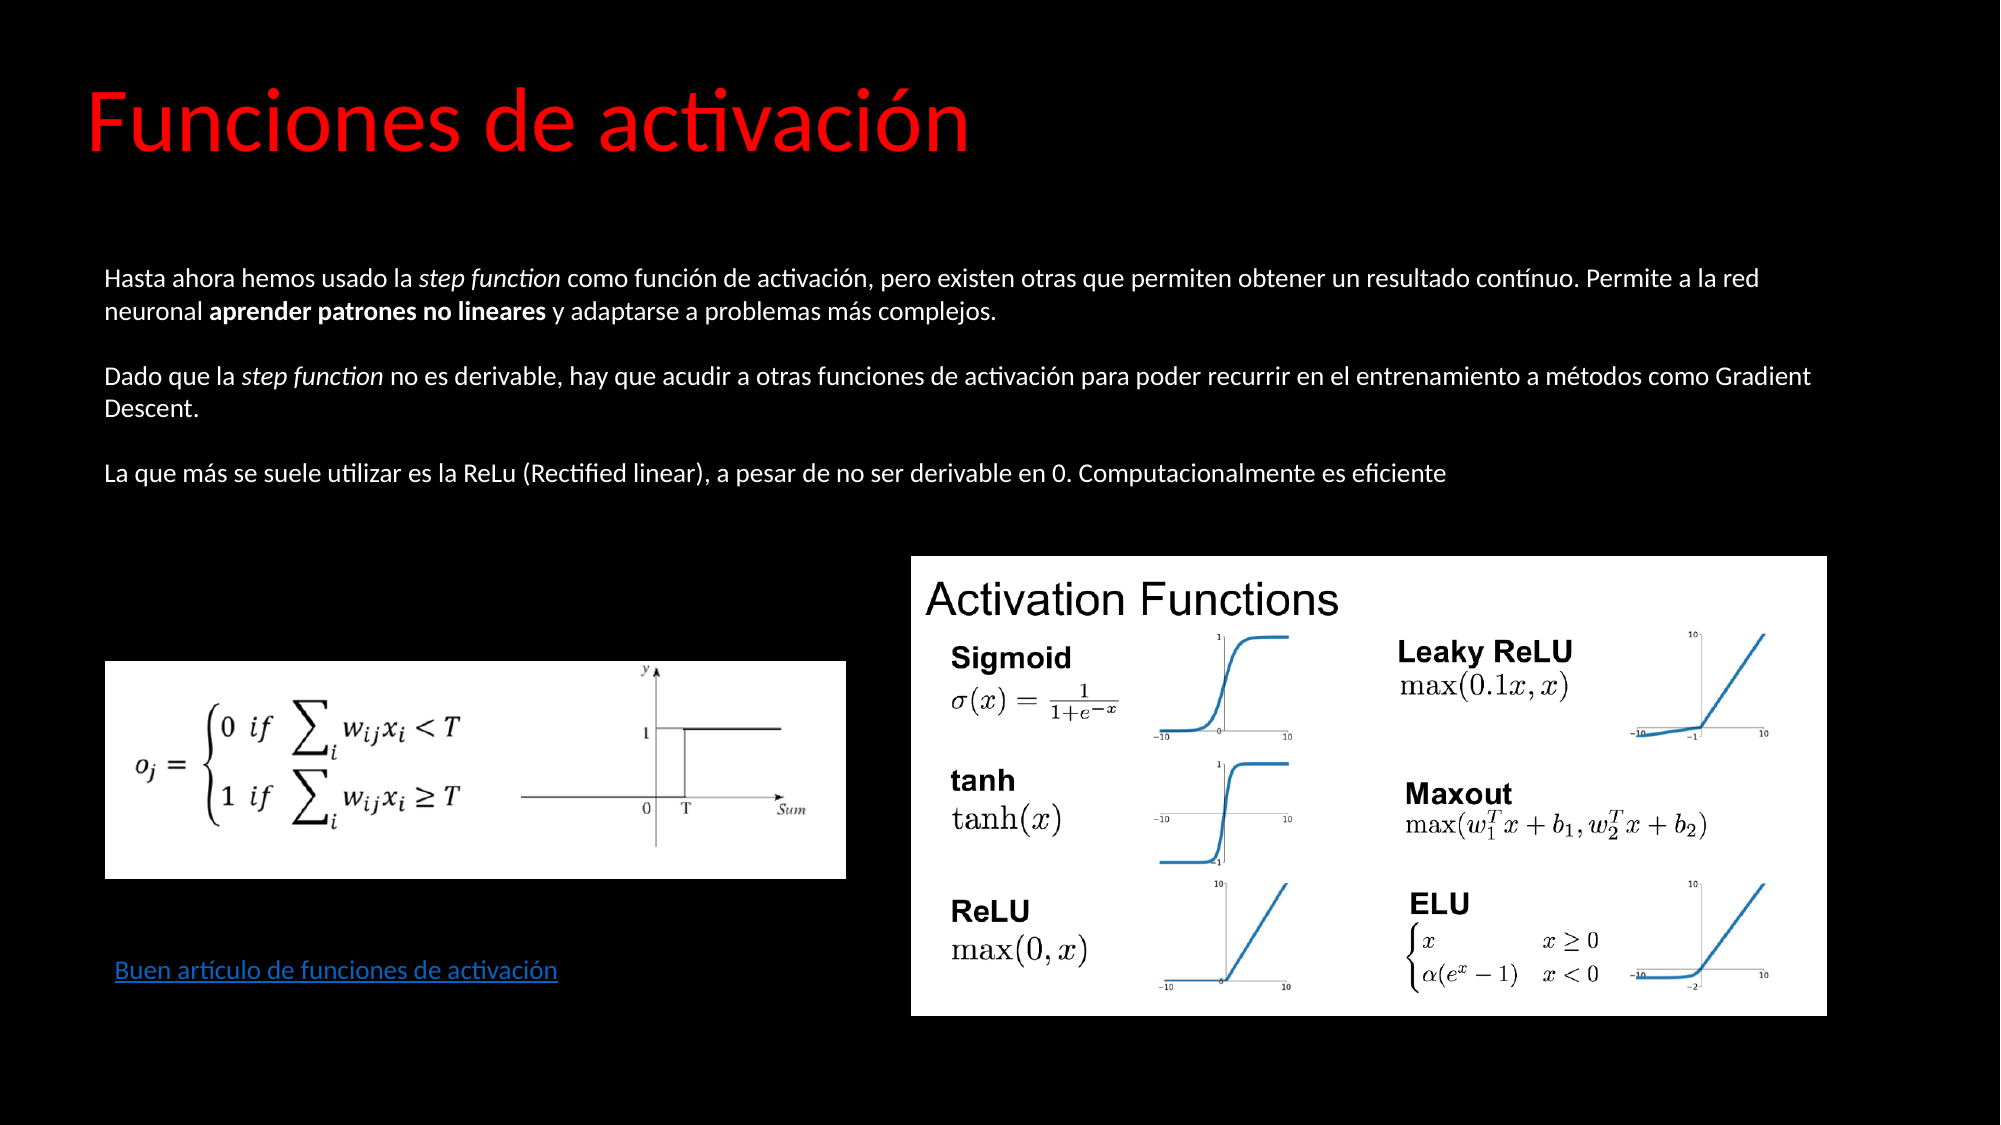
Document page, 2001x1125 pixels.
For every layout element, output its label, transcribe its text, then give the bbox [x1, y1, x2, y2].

text_box Hasta ahora hemos usado la step function como función de activación, pero existen otras que permiten obtener un resultado contínuo. Permite a la red neuronal aprender patrones no lineares y adaptarse a problemas más complejos. Dado que la step function no es derivable, hay que acudir a otras funciones de activación para poder recurrir en el entrenamiento a métodos como Gradient Descent. La que más se suele utilizar es la ReLu (Rectified linear), a pesar de no ser derivable en 0. Computacionalmente es eficiente [89, 253, 1877, 497]
picture [910, 555, 1827, 1017]
picture [105, 660, 846, 880]
title Funciones de activación [86, 72, 1818, 190]
text_box Buen artículo de funciones de activación [99, 945, 775, 1034]
